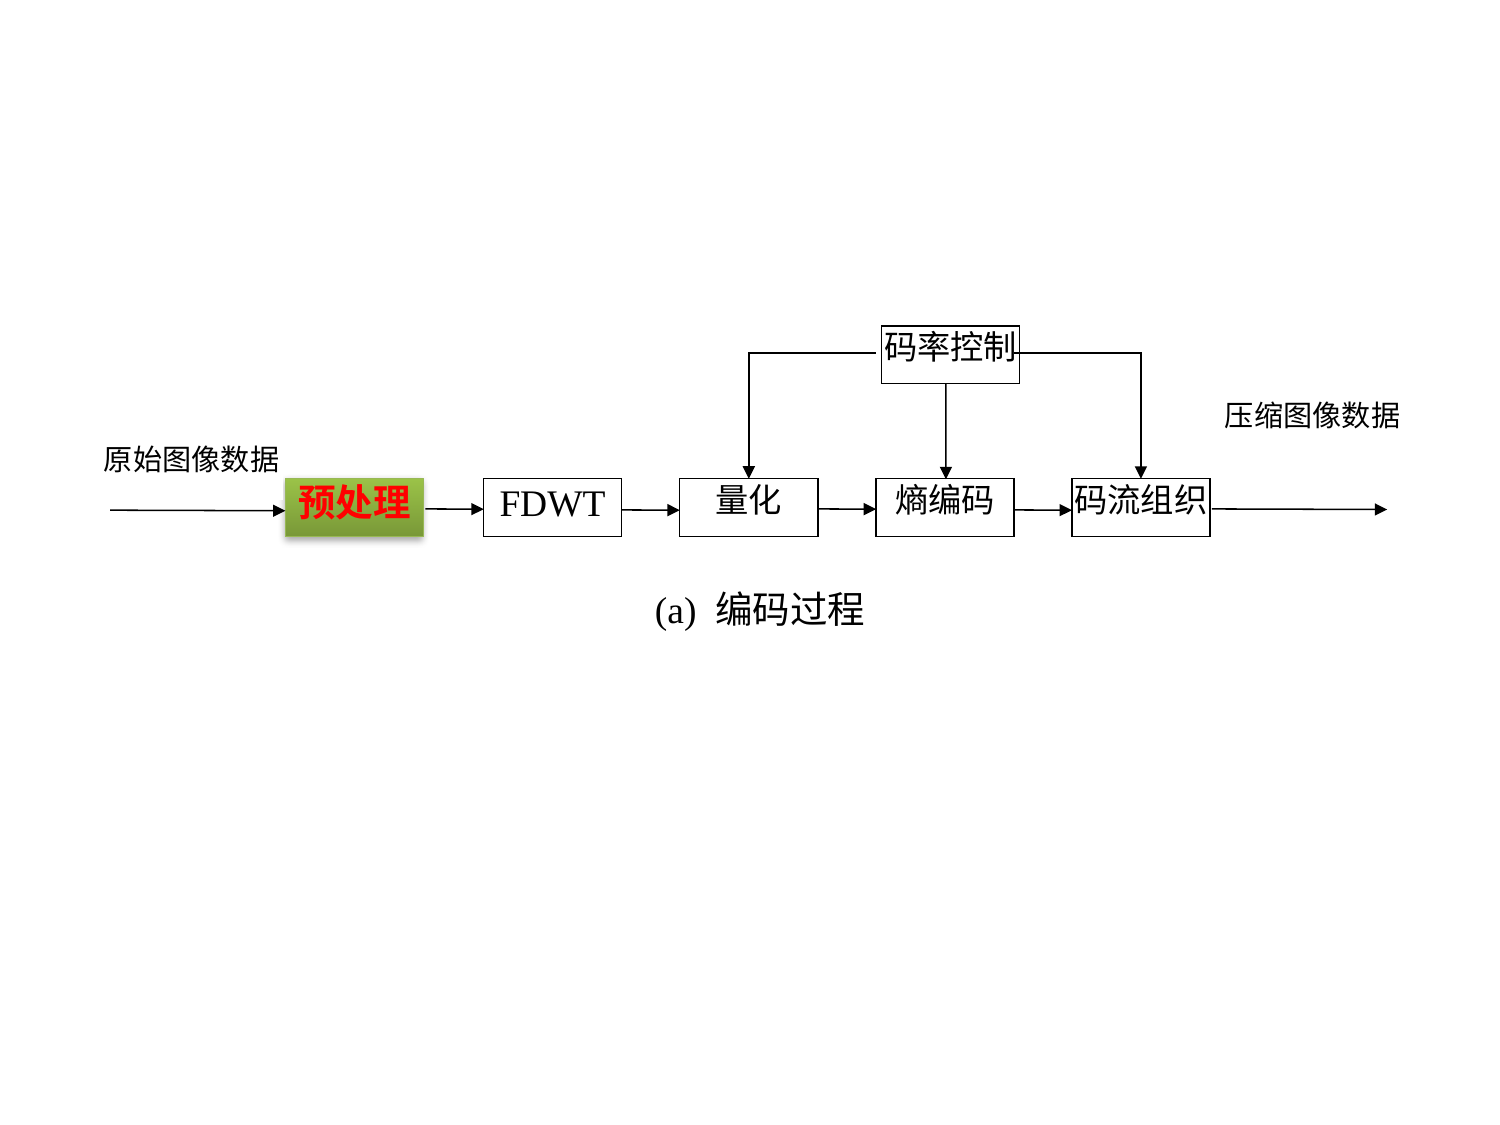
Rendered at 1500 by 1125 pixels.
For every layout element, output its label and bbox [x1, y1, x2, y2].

text_box [100, 325, 1422, 651]
